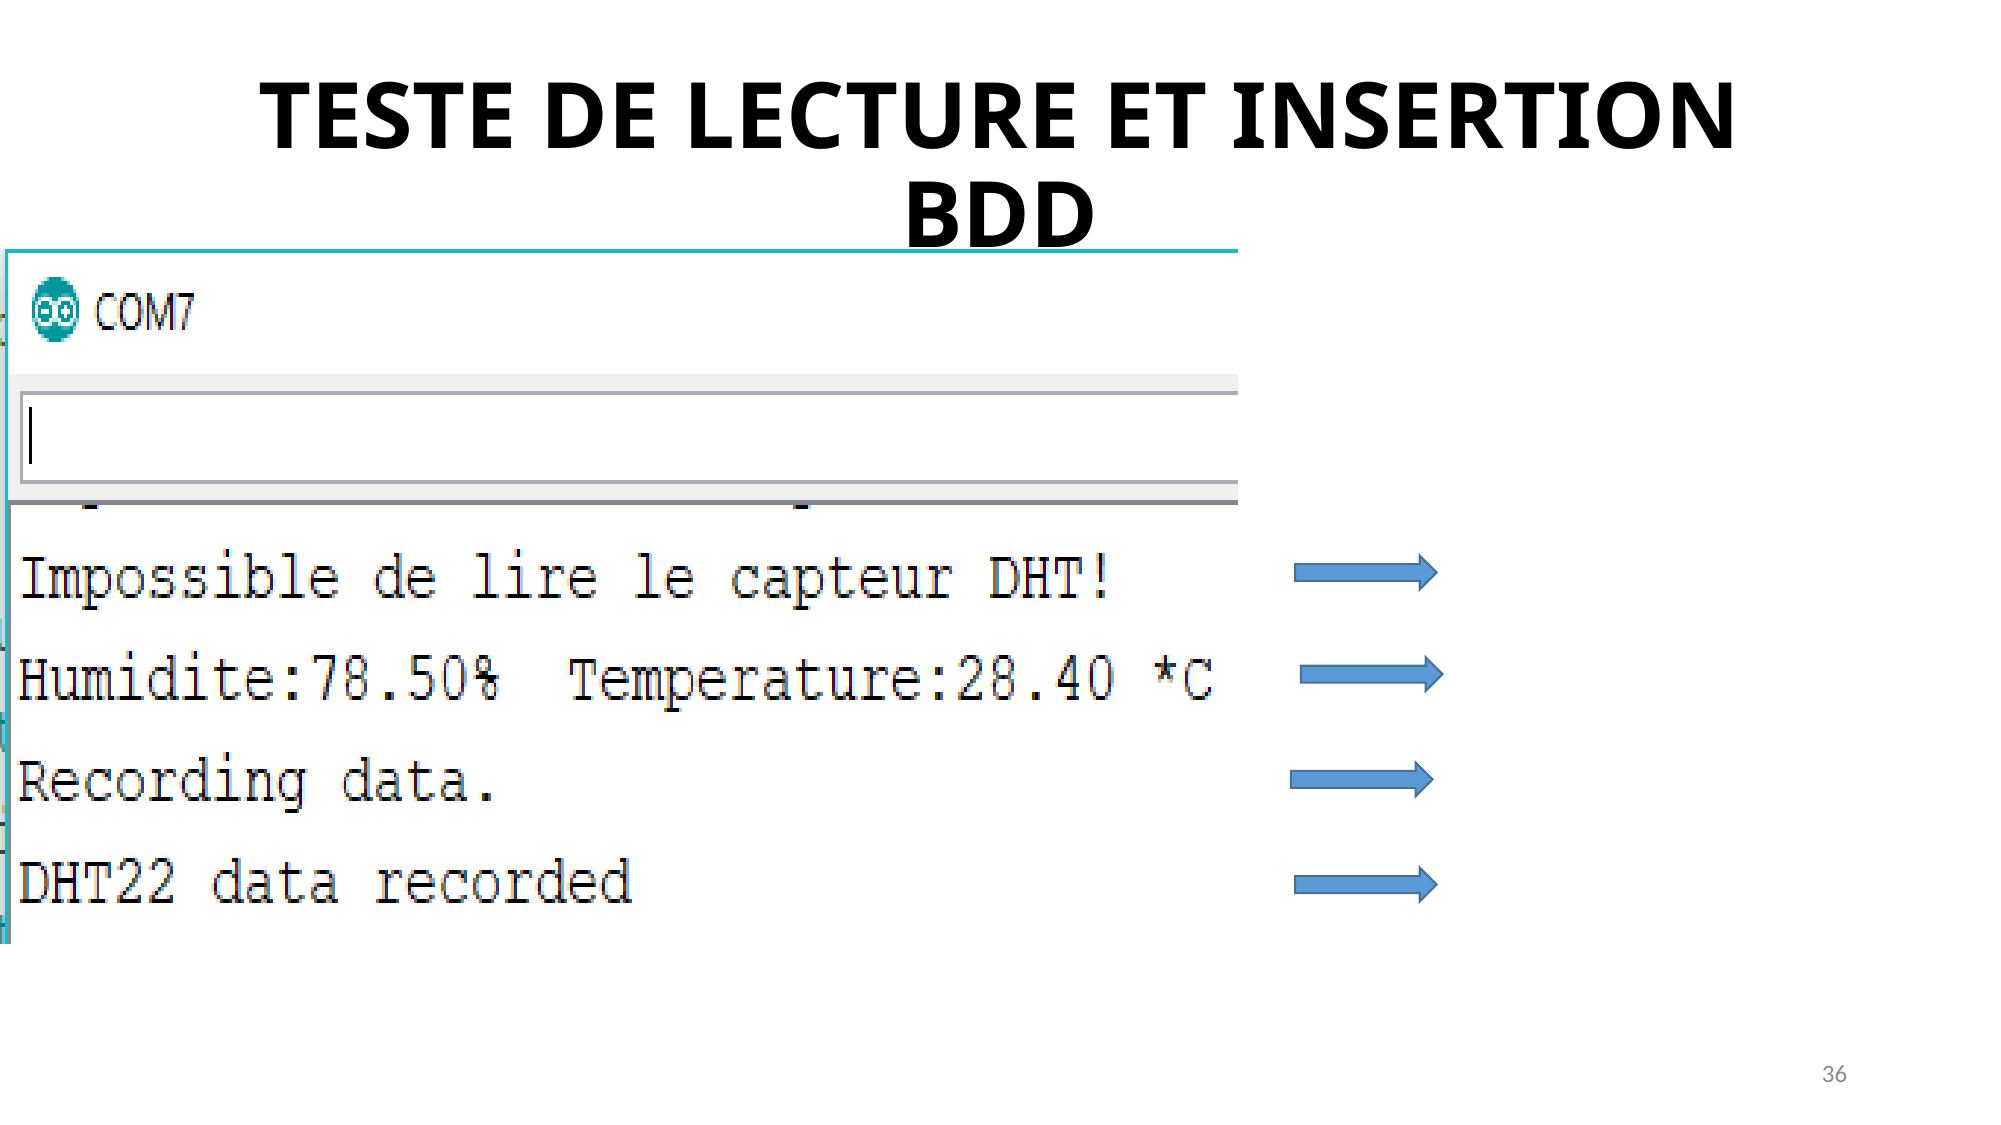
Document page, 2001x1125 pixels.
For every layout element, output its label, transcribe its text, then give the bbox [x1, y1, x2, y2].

text_box [1294, 553, 1439, 592]
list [0, 249, 1238, 944]
text_box [1294, 865, 1439, 904]
slide_number 36 [1412, 1042, 1863, 1103]
text_box [1299, 654, 1444, 694]
text_box [1289, 759, 1434, 799]
title TESTE DE LECTURE ET INSERTION BDD [137, 59, 1863, 278]
